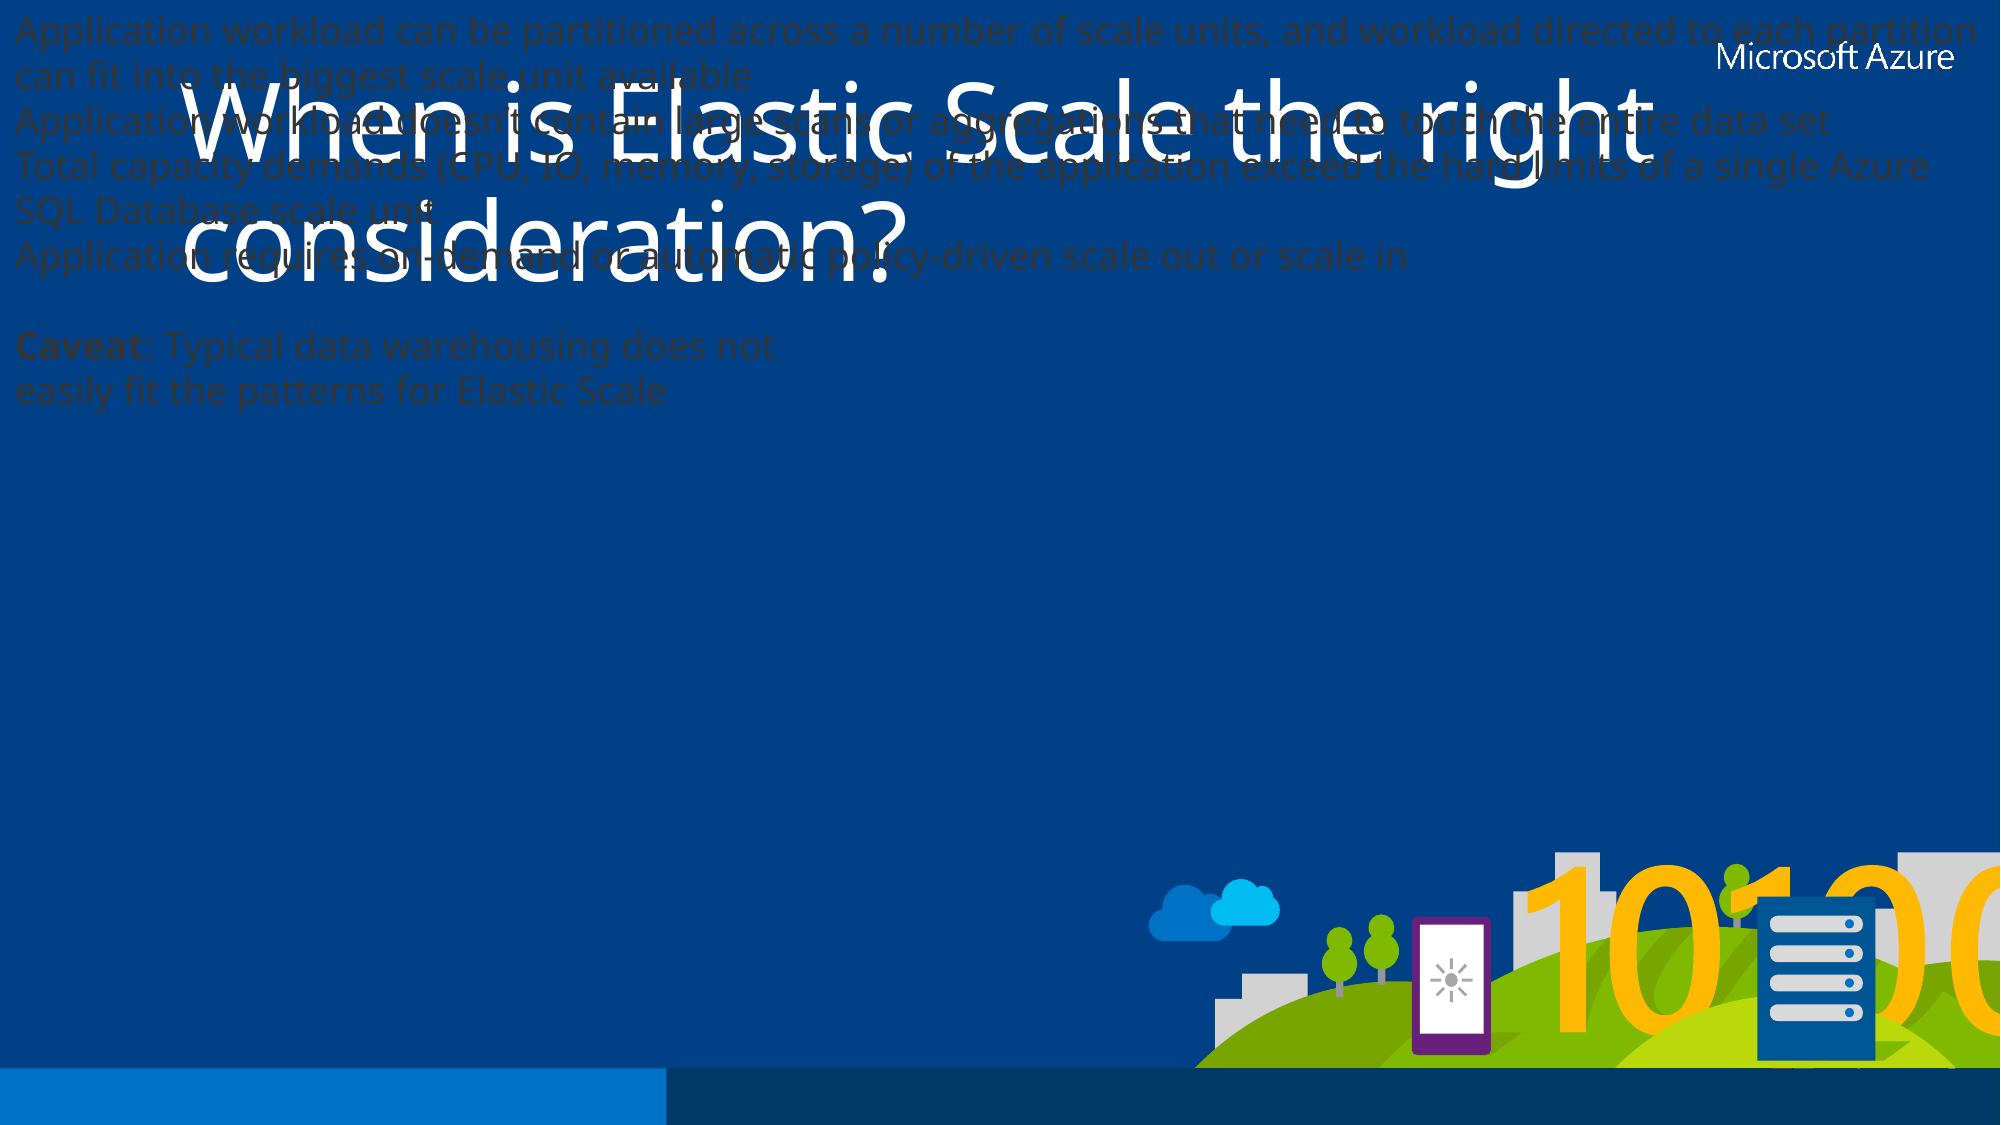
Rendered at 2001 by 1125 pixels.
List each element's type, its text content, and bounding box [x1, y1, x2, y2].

list Application workload can be partitioned across a number of scale units, and workload directed to each partition can fit into the biggest scale unit available Application workload doesn’t contain large scans or aggregations that need to touch the entire data set Total capacity demands (CPU, IO, memory, storage) of the application exceed the hard limits of a single Azure SQL Database scale unit Application requires on-demand or automatic policy-driven scale out or scale in Caveat: Typical data warehousing does not easily fit the patterns for Elastic Scale [0, 0, 2000, 1068]
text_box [1148, 799, 2000, 1069]
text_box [0, 1068, 2000, 1125]
